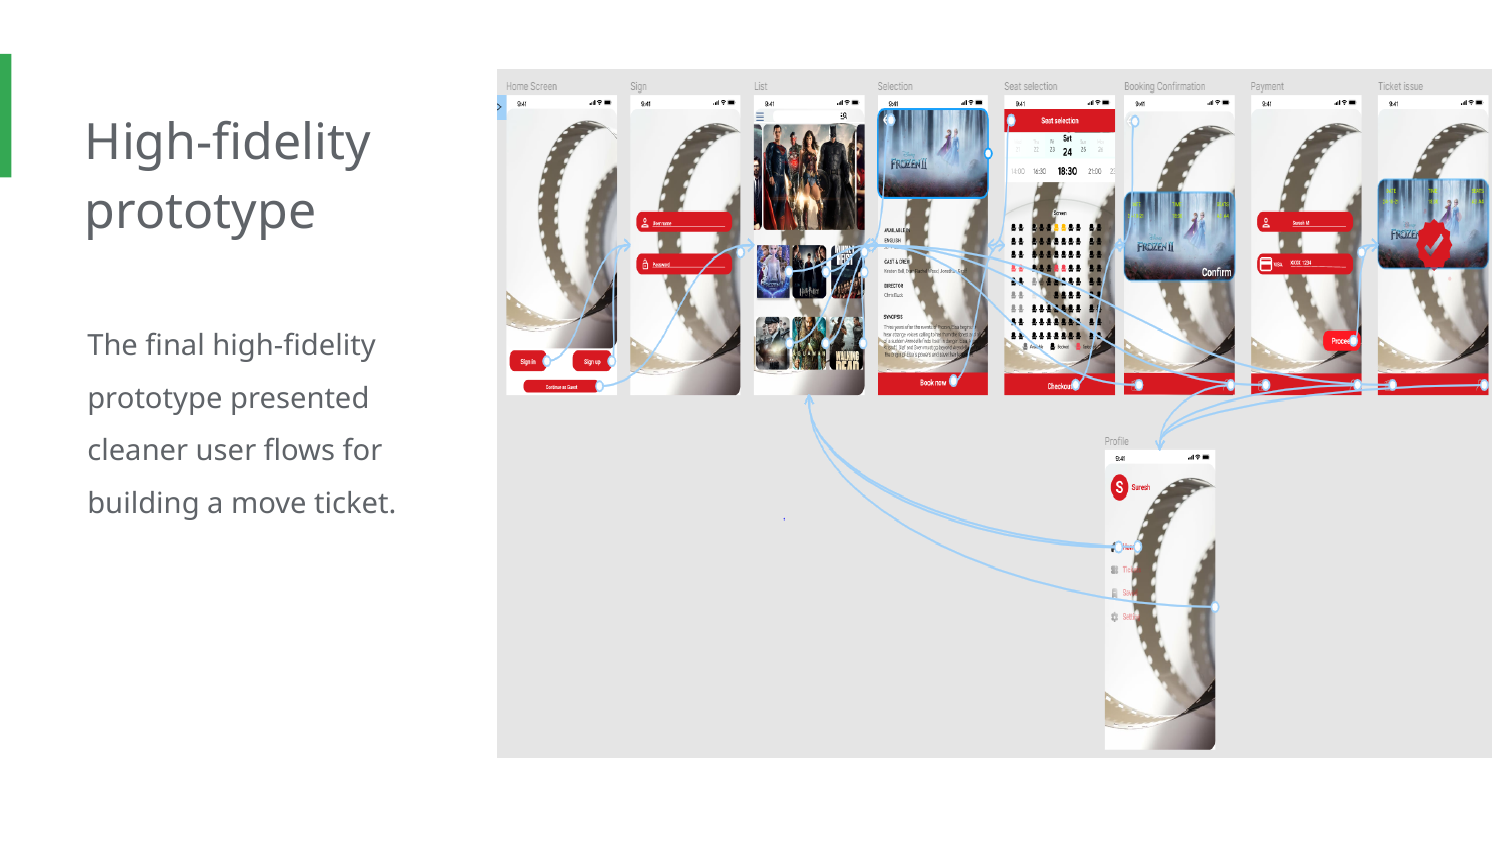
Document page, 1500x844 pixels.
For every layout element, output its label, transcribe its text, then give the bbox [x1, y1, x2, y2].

picture [497, 69, 1492, 758]
text_box High-fidelity prototype [84, 85, 492, 254]
text_box The final high-fidelity prototype presented cleaner user flows for building a move ticket. [87, 294, 453, 534]
